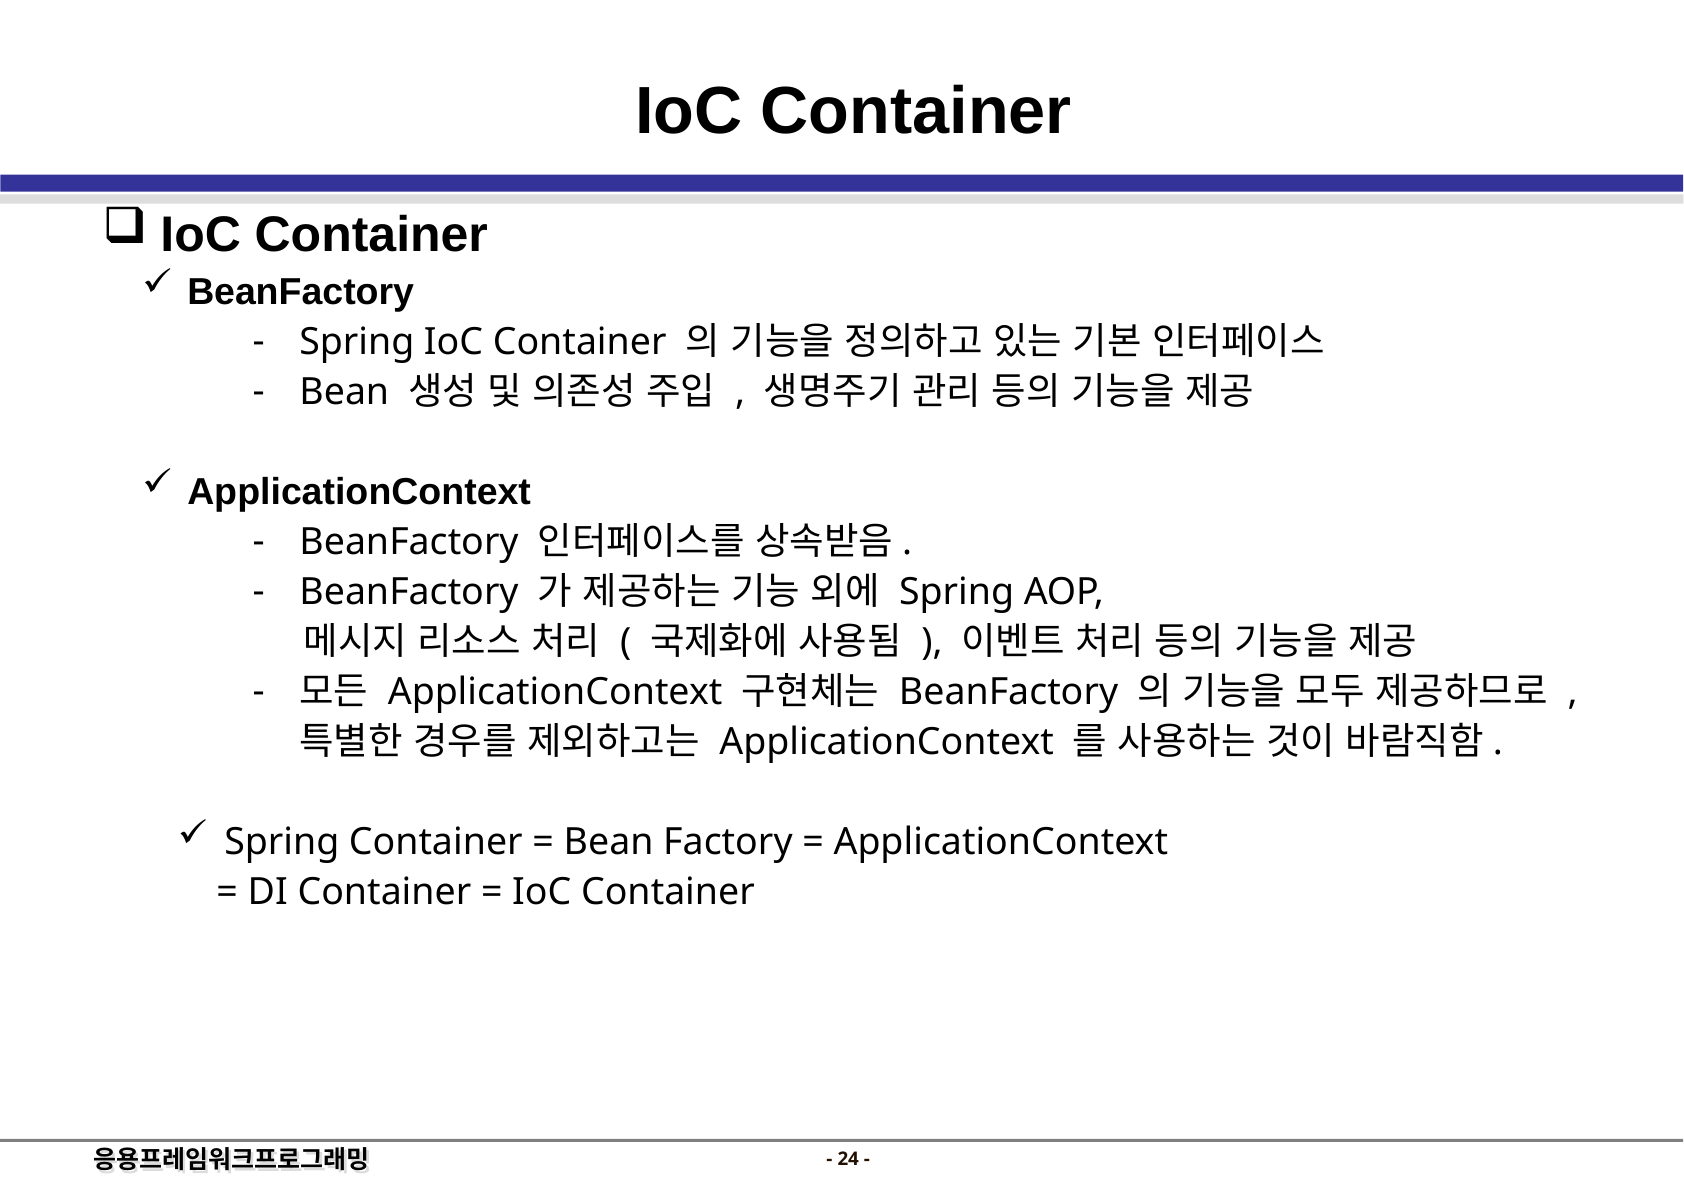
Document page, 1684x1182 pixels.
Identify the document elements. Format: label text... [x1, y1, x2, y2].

text_box IoC Container [156, 59, 1551, 155]
slide_number - 23 - [671, 1138, 1026, 1182]
text_box IoC Container BeanFactory Spring IoC Container 의 기능을 정의하고 있는 기본 인터페이스 Bean 생성 및 의존성 주입 , 생명주기 관리 등의 기능을 제공 ApplicationContext BeanFactory 인터페이스를 상속받음. BeanFactory 가 제공하는 기능 외에 Spring AOP, 메시지 리소스 처리 ( 국제화에 사용됨 ), 이벤트 처리 등의 기능을 제공 모든 ApplicationContext 구현체는 BeanFactory 의 기능을 모두 제공하므로 , 특별한 경우를 제외하고는 ApplicationContext 를 사용하는 것이 바람직함. Spring Container = Bean Factory = ApplicationContext = DI Container = IoC Container [87, 204, 1607, 970]
